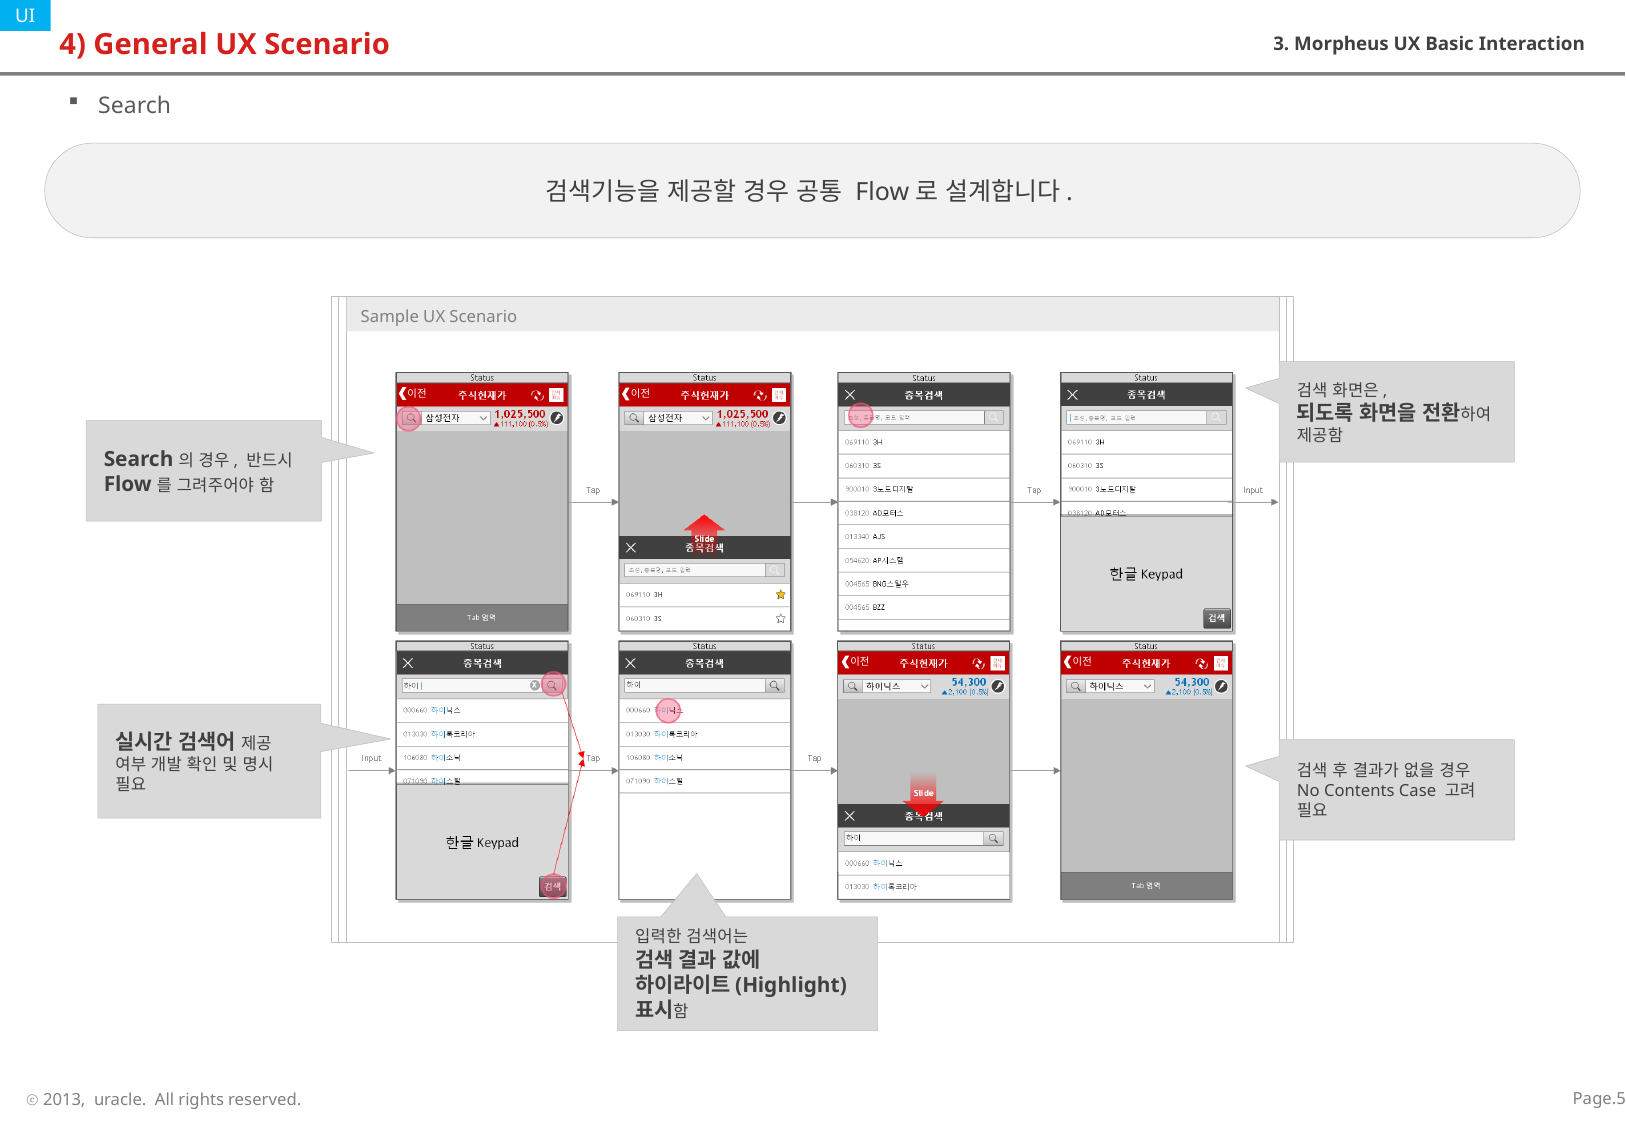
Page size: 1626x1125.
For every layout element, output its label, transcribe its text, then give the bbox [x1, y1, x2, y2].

list 3. Morpheus UX Basic Interaction [1032, 23, 1600, 66]
list 검색기능을 제공할 경우 공통 Flow로 설계합니다. [77, 154, 1548, 226]
title 4) General UX Scenario [44, 11, 1595, 74]
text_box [829, 647, 886, 676]
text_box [386, 379, 443, 408]
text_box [609, 379, 666, 408]
list Search [53, 83, 1463, 126]
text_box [1051, 647, 1108, 676]
text_box 입력한 검색어는 검색 결과 값에 하이라이트(Highlight) 표시함 [615, 913, 880, 1033]
text_box Search의 경우, 반드시 Flow를 그려주어야 함 [83, 418, 343, 524]
text_box 실시간 검색어 제공 여부 개발 확인 및 명시 필요 [95, 702, 343, 821]
text_box 검색 화면은, 되도록 화면을 전환하여 제공함 [1276, 359, 1517, 465]
text_box 검색 후 결과가 없을 경우 No Contents Case 고려 필요 [1290, 737, 1517, 843]
picture [348, 369, 1286, 905]
